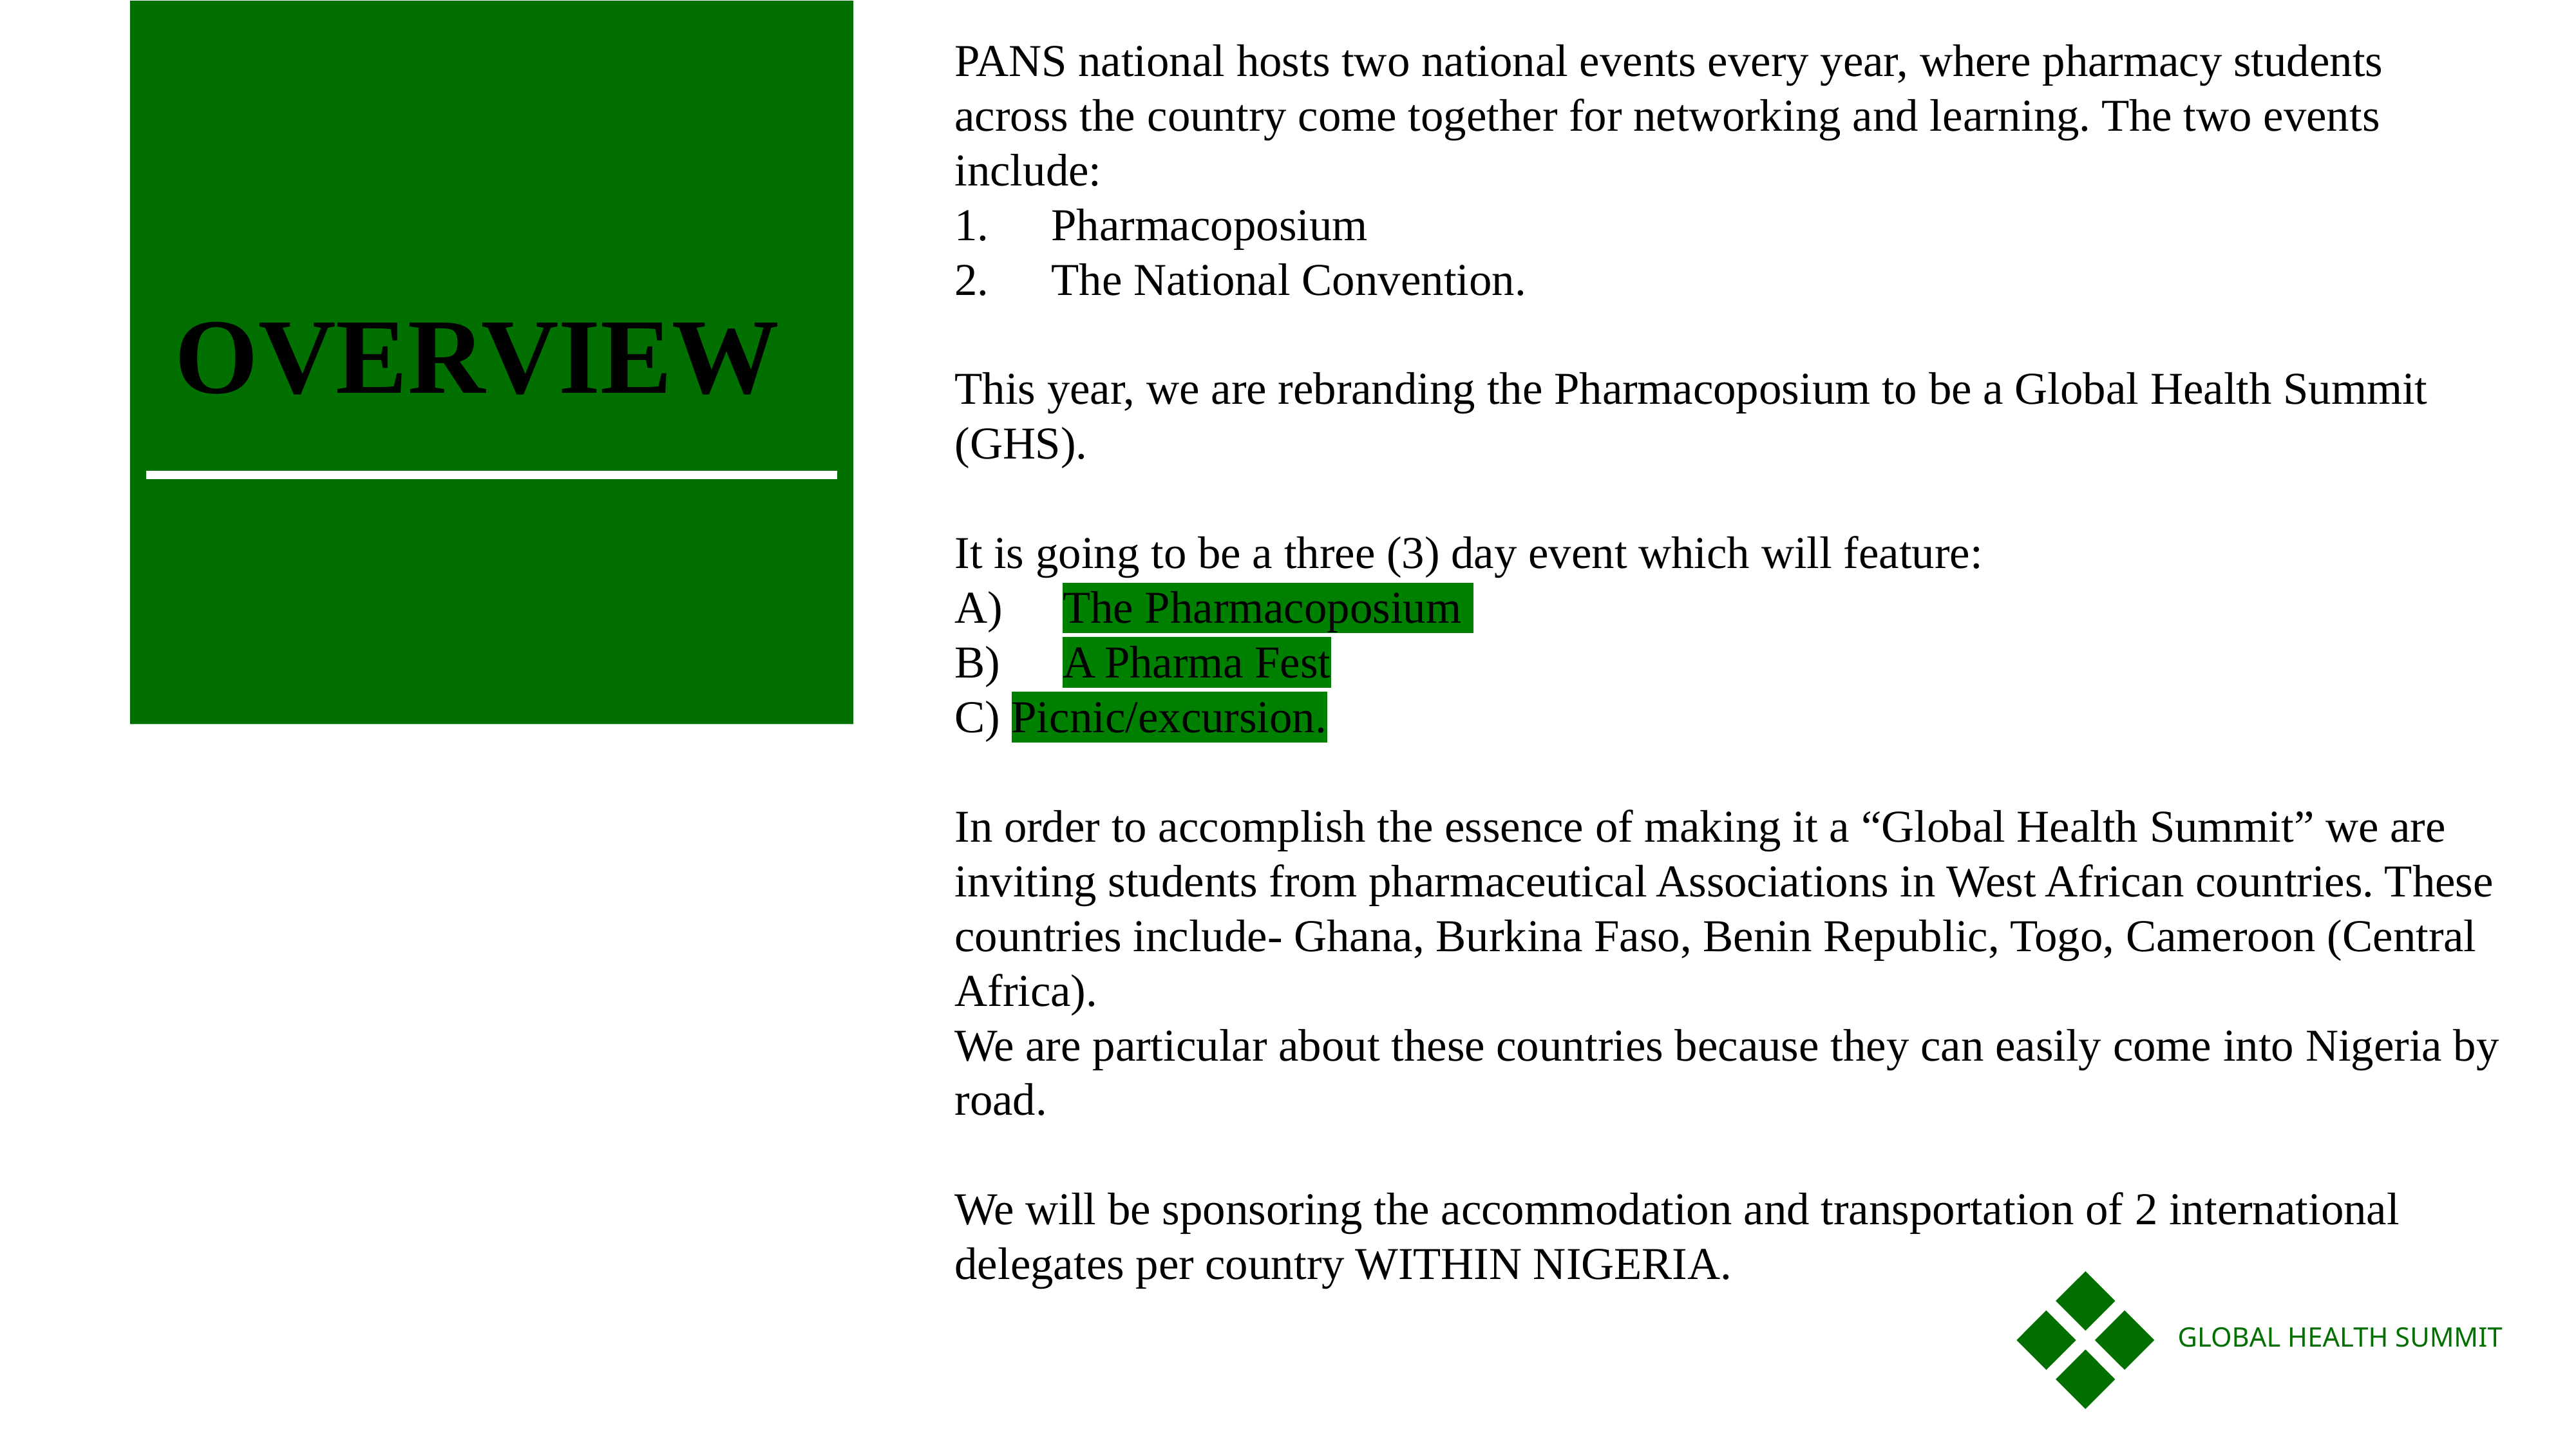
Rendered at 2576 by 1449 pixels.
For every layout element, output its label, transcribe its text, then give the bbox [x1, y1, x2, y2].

text_box [129, 1, 854, 724]
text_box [2016, 1271, 2545, 1410]
text_box OVERVIEW [169, 305, 786, 420]
text_box PANS national hosts two national events every year, where pharmacy students across the country come together for networking and learning. The two events include: 1. Pharmacoposium 2. The National Convention. This year, we are rebranding the Pharmacoposium to be a Global Health Summit (GHS). It is going to be a three (3) day event which will feature: A) The Pharmacoposium B) A Pharma Fest C) Picnic/excursion. In order to accomplish the essence of making it a “Global Health Summit” we are inviting students from pharmaceutical Associations in West African countries. These countries include- Ghana, Burkina Faso, Benin Republic, Togo, Cameroon (Central Africa). We are particular about these countries because they can easily come into Nigeria by road. We will be sponsoring the accommodation and transportation of 2 international delegates per country WITHIN NIGERIA. [949, 25, 2516, 1294]
